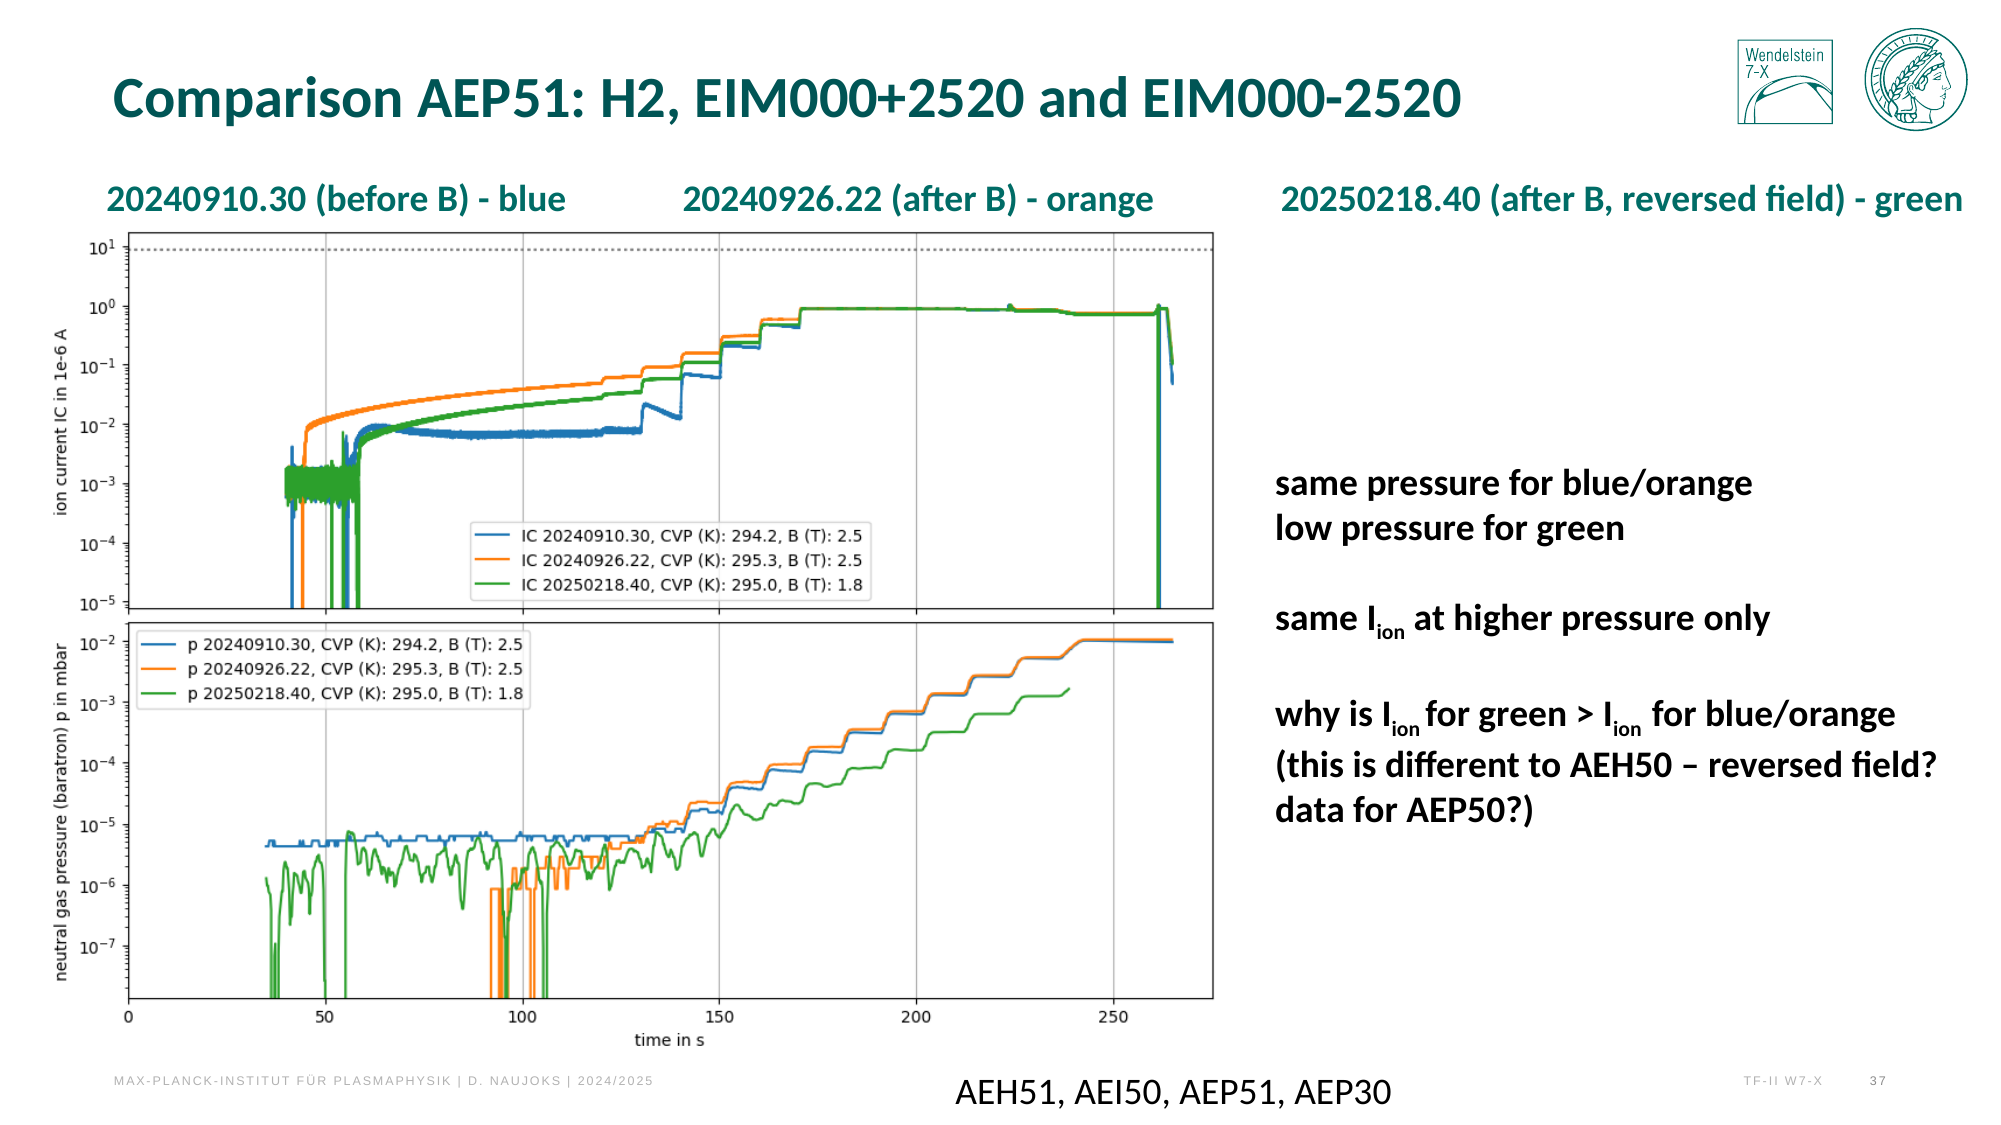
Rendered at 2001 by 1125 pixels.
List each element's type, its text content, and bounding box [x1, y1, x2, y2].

text_box same pressure for blue/orange low pressure for green same Iion at higher pressure only why is Iion for green > Iion for blue/orange (this is different to AEH50 – reversed field? data for AEP50?) [1275, 457, 1939, 831]
text_box 20240910.30 (before B) - blue [91, 166, 582, 227]
slide_number 37 [1833, 1064, 1886, 1088]
text_box 20250218.40 (after B, reversed field) - green [1266, 166, 1979, 227]
text_box AEH51, AEI50, AEP51, AEP30 [955, 1064, 1393, 1113]
picture [42, 229, 1223, 1060]
slide_number TF-II W7-X [155, 1064, 955, 1088]
title Comparison AEP51: H2, EIM000+2520 and EIM000-2520 [114, 70, 1685, 218]
slide_number TF-II W7-X [1393, 1064, 1833, 1088]
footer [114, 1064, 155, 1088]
text_box 20240926.22 (after B) - orange [667, 166, 1170, 227]
